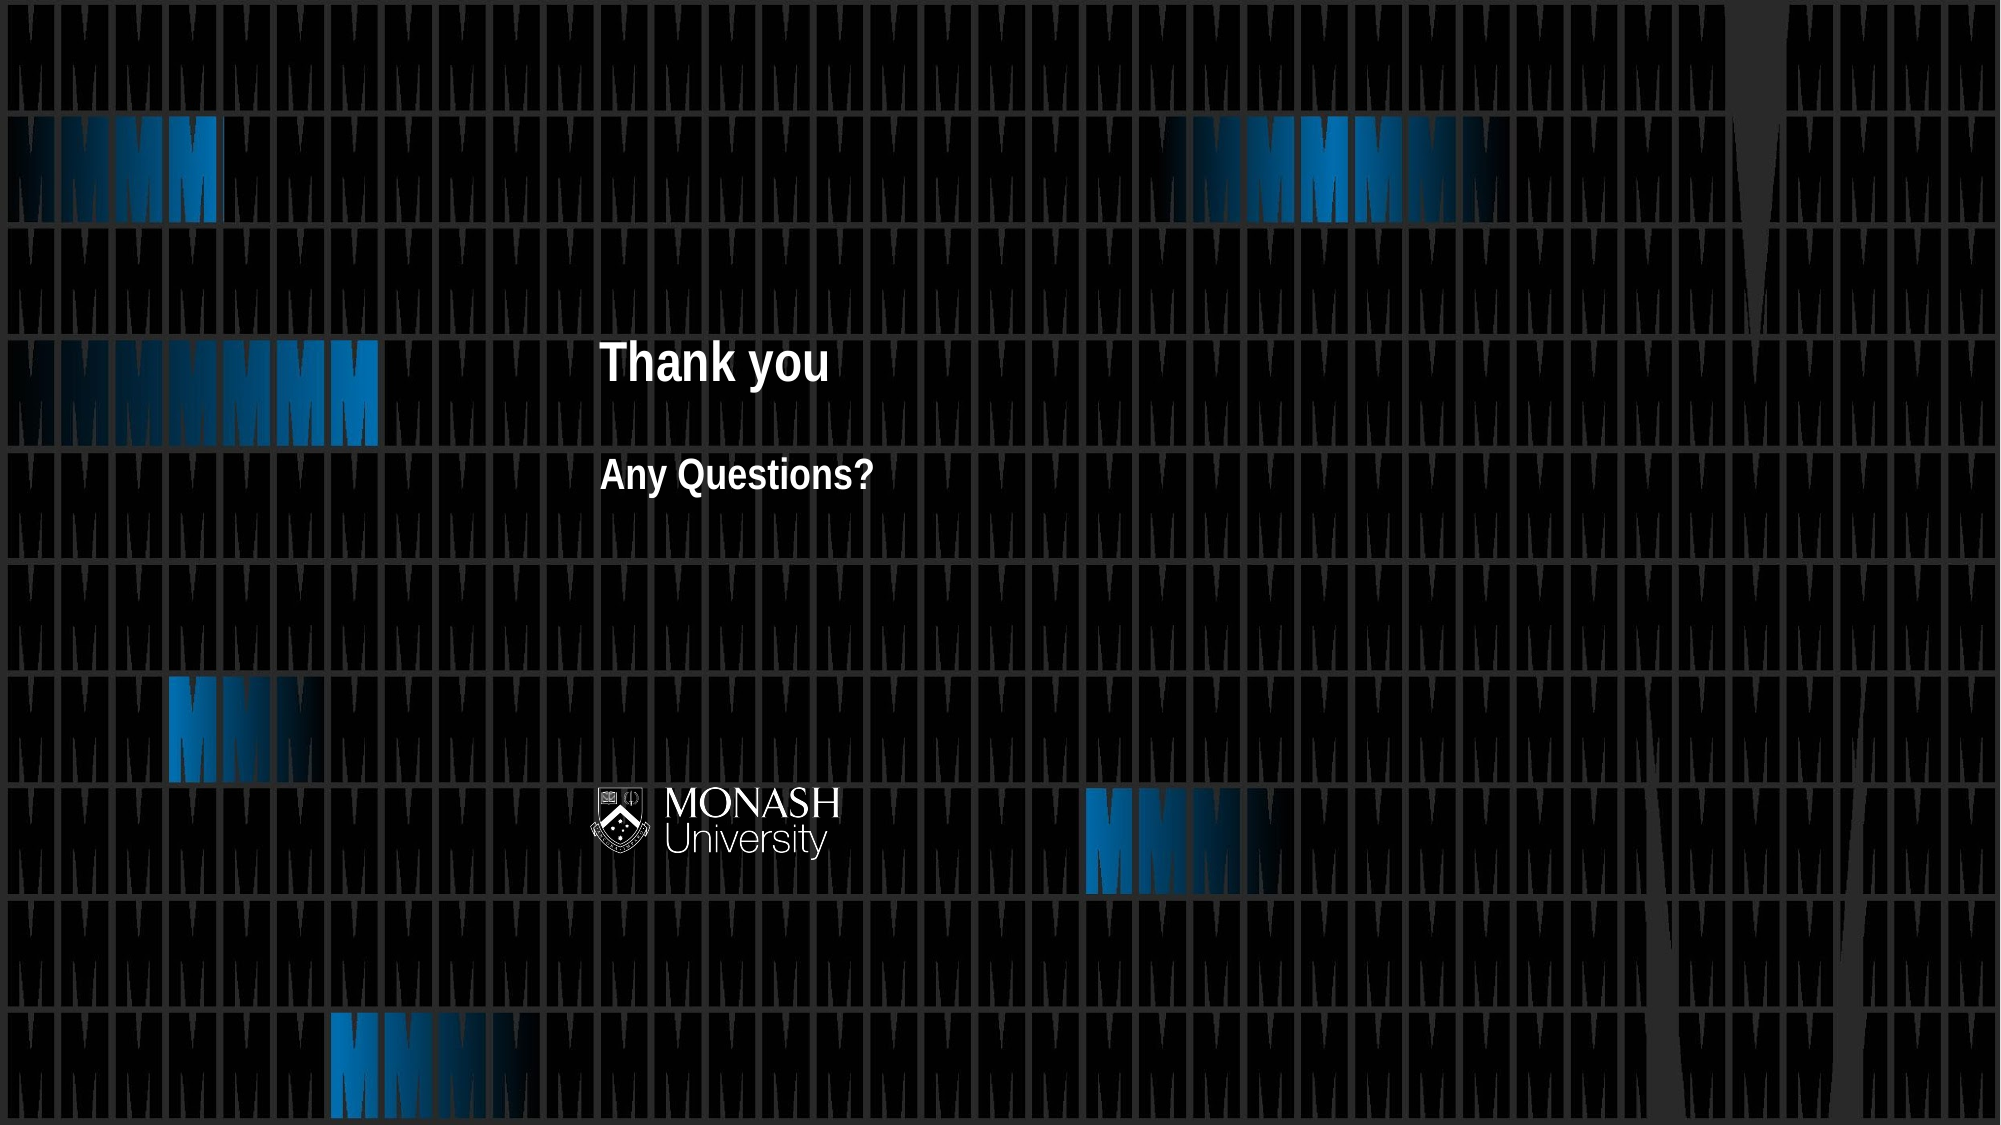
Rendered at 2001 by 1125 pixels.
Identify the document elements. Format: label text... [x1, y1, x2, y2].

picture [0, 0, 2001, 1125]
title Thank you [599, 333, 1513, 432]
list Any Questions? [599, 438, 1513, 731]
